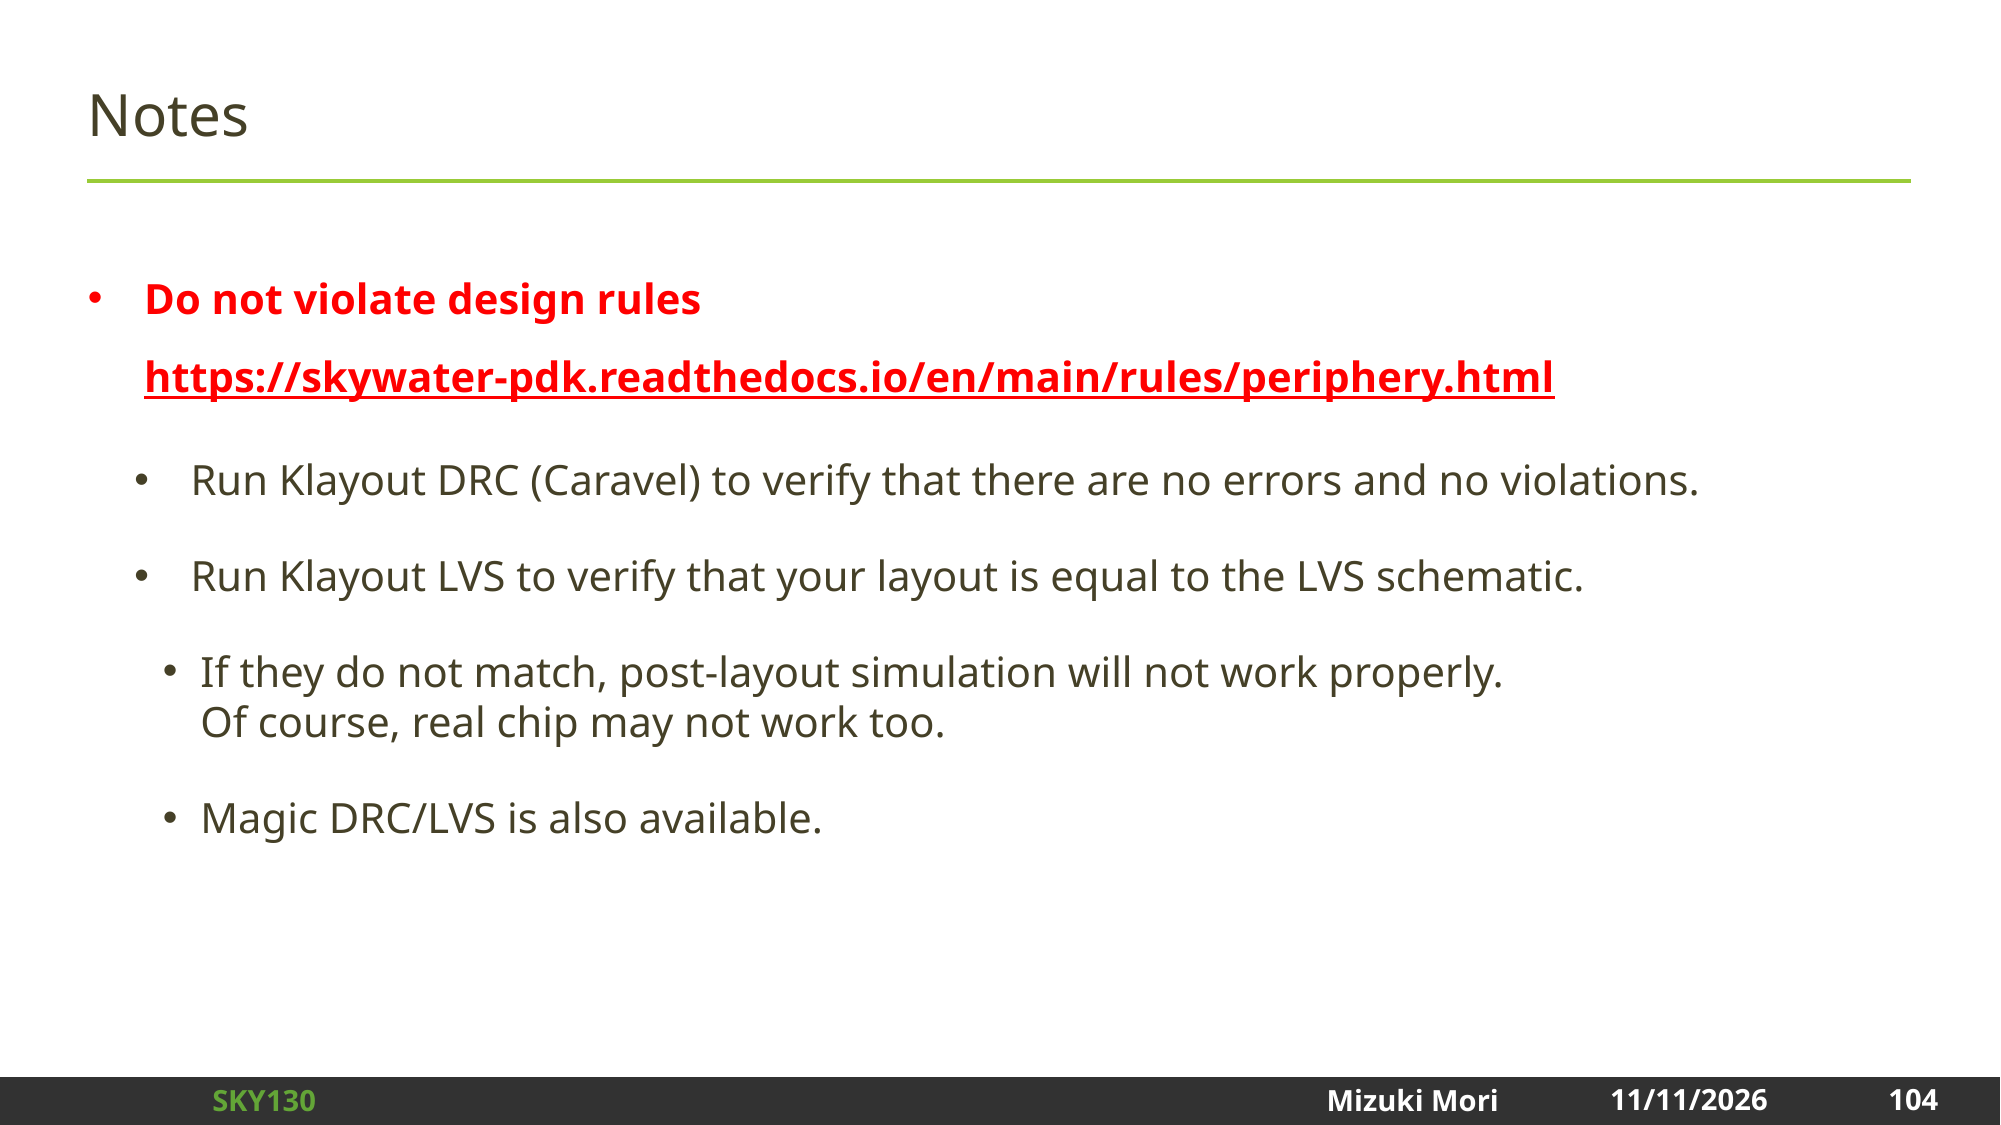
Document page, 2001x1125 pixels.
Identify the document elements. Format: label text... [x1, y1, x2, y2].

list Do not violate design rules https://skywater-pdk.readthedocs.io/en/main/rules/periphery.html Run Klayout DRC (Caravel) to verify that there are no errors and no violations. Run Klayout LVS to verify that your layout is equal to the LVS schematic. If they do not match, post-layout simulation will not work properly. Of course, real chip may not work too. Magic DRC/LVS is also available. [72, 239, 1912, 995]
title Notes [72, 70, 1912, 163]
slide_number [1550, 1077, 1826, 1125]
picture [0, 1077, 1550, 1125]
slide_number 104 [1826, 1076, 2000, 1125]
